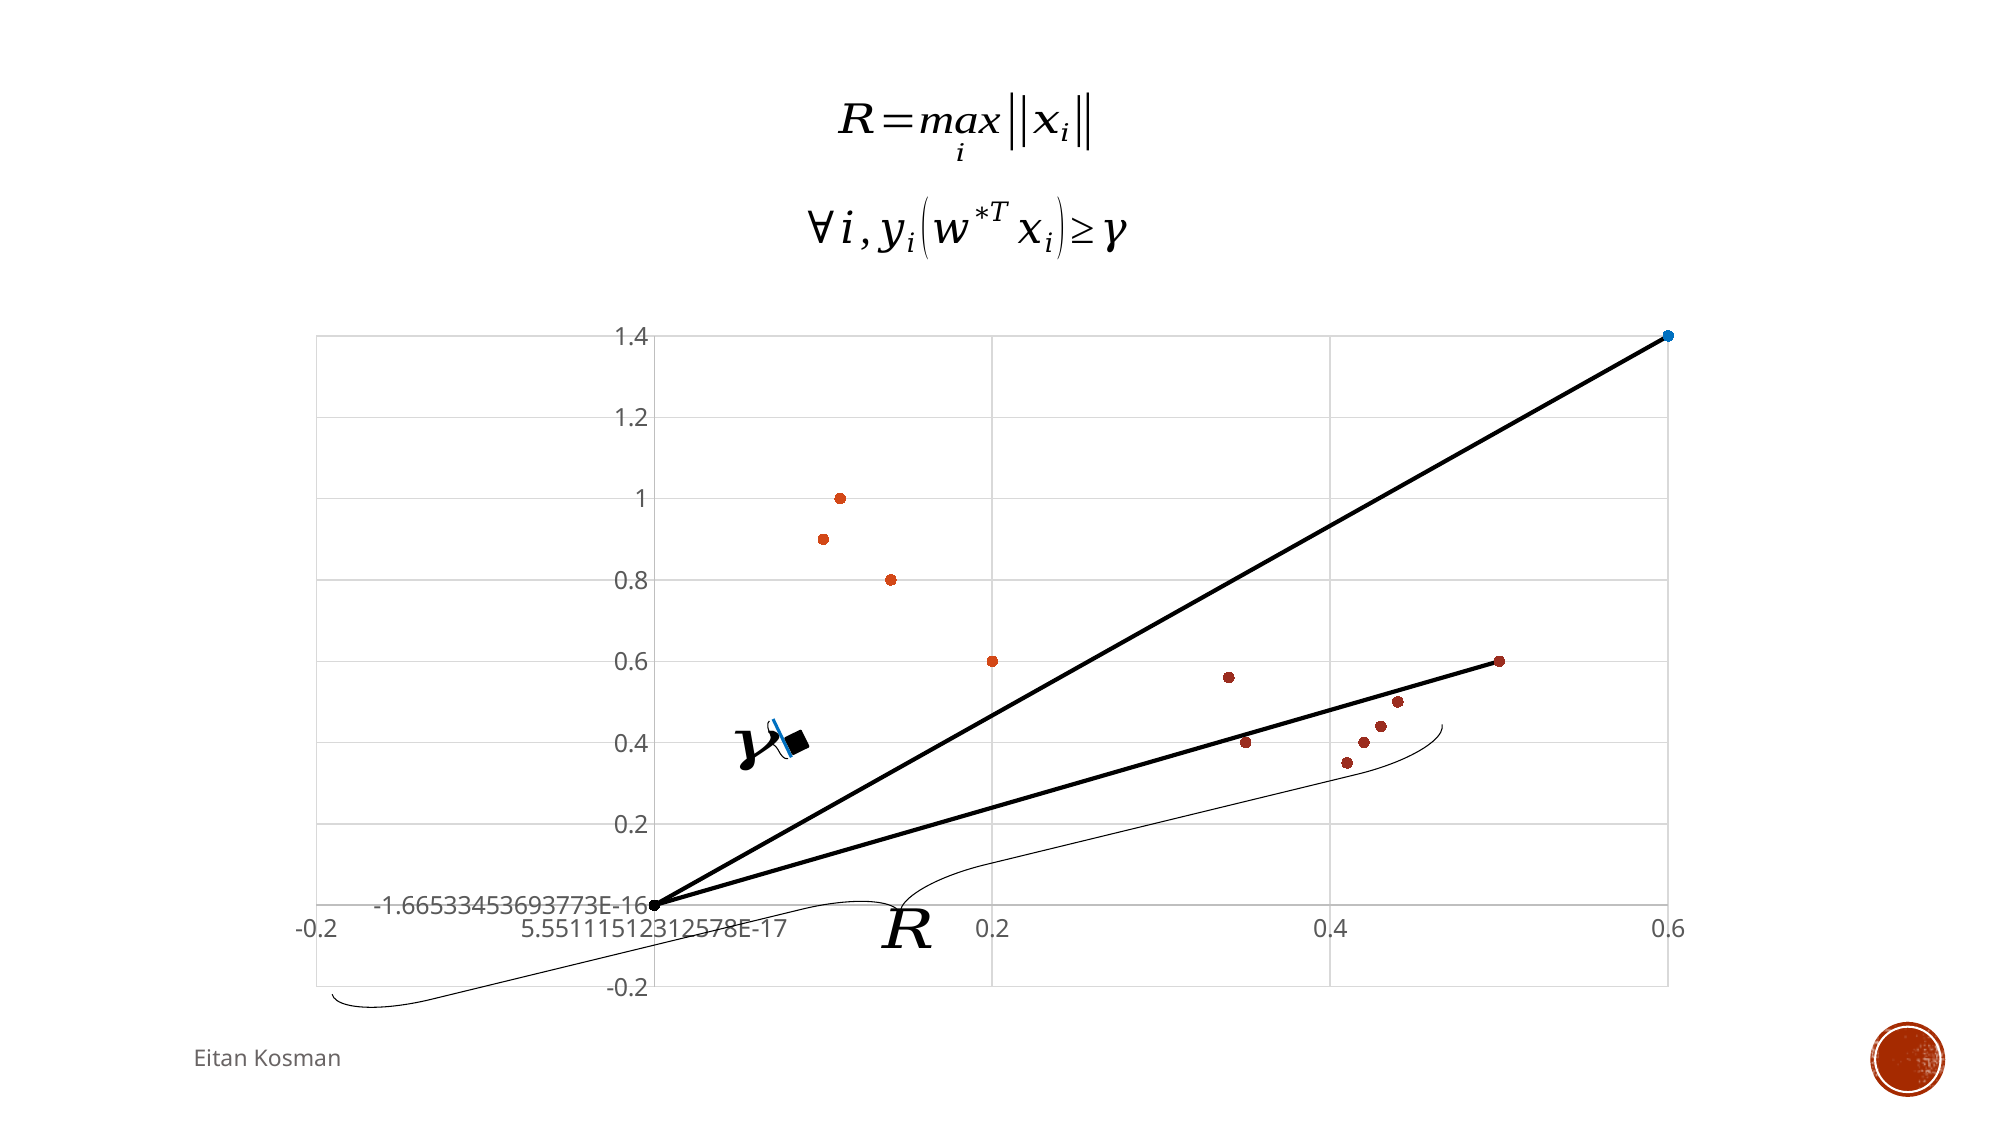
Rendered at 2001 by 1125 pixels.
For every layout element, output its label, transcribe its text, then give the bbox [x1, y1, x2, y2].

chart [251, 318, 1709, 1047]
footer Eitan Kosman [178, 1028, 1217, 1089]
